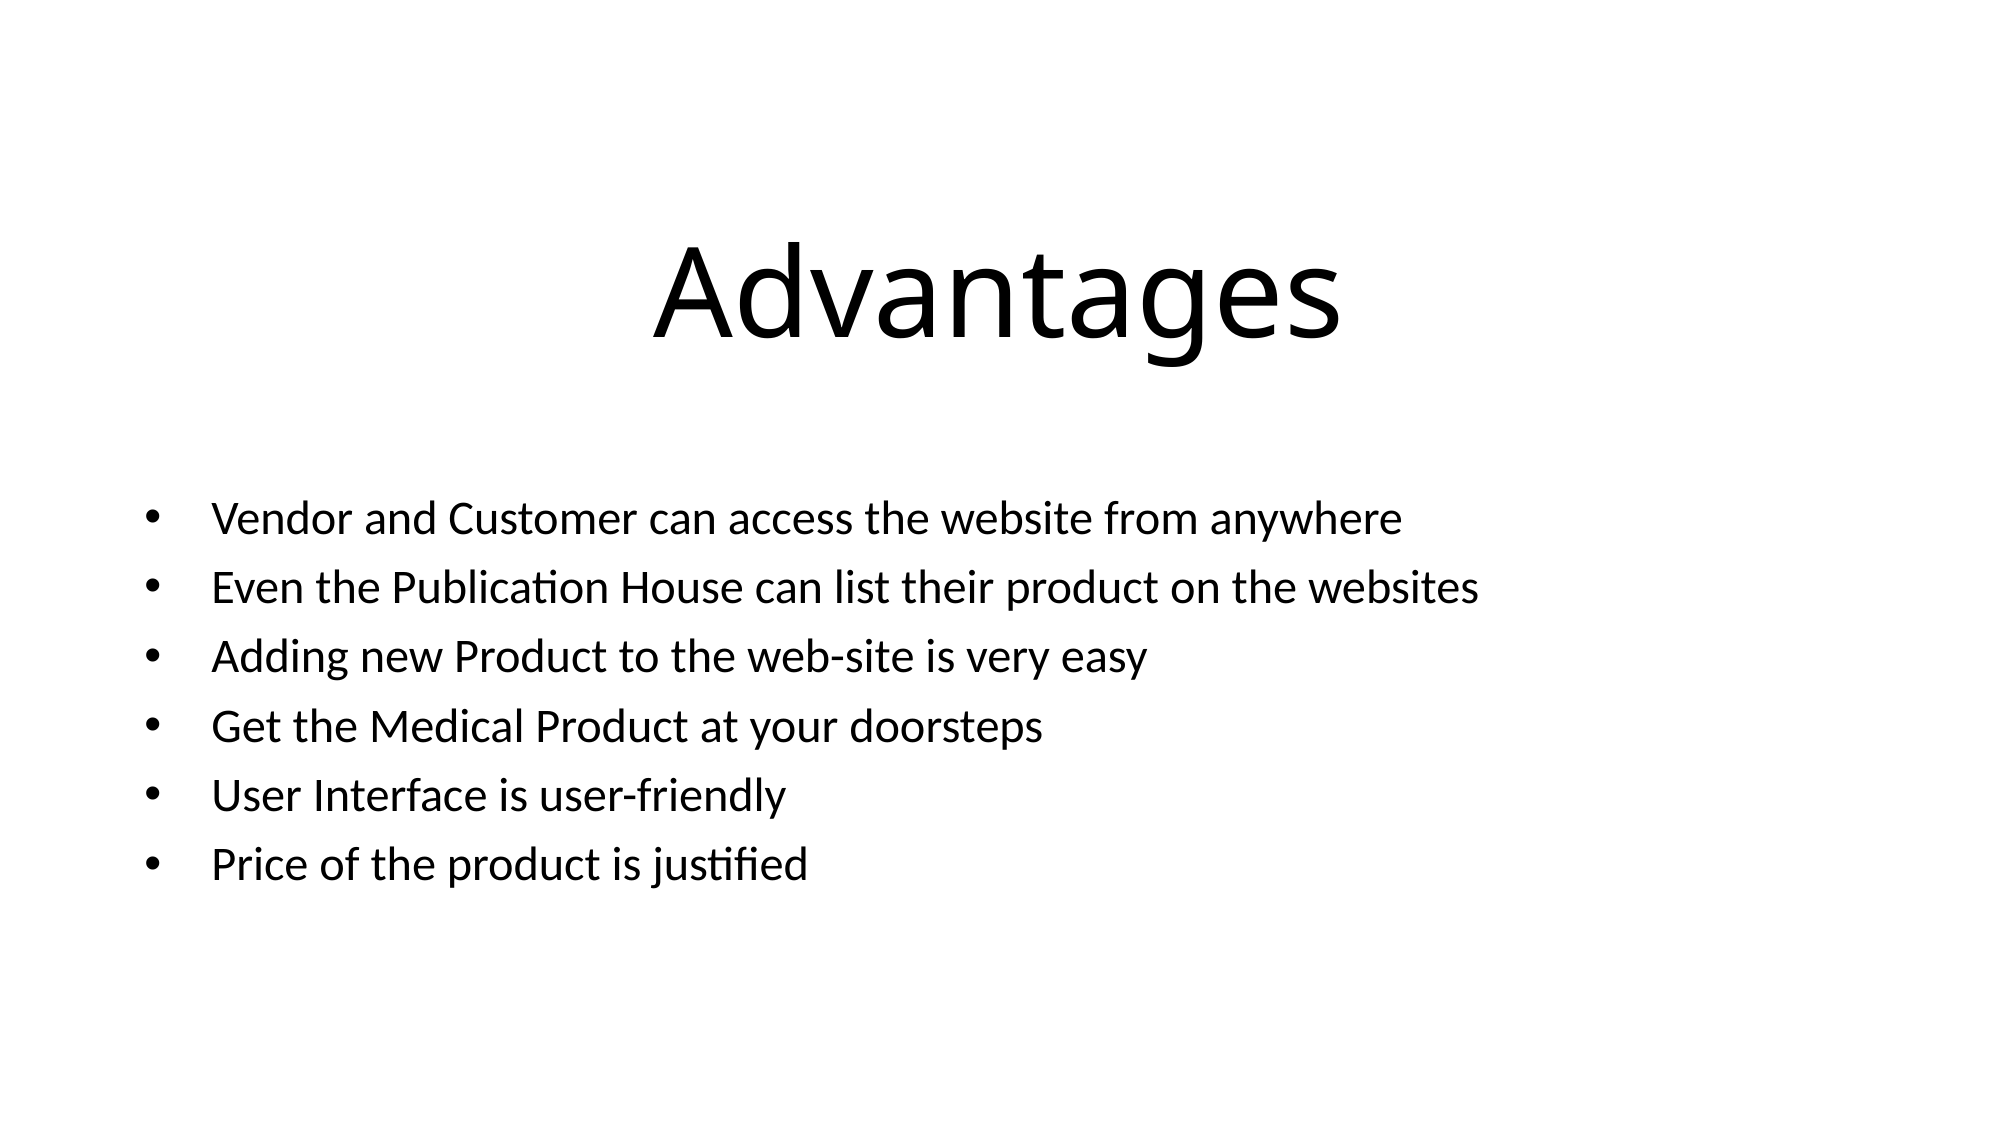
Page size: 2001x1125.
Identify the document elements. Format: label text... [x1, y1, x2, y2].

title Advantages [136, 196, 1862, 373]
list Vendor and Customer can access the website from anywhere Even the Publication House can list their product on the websites Adding new Product to the web-site is very easy Get the Medical Product at your doorsteps User Interface is user-friendly Price of the product is justified [129, 485, 1855, 1111]
